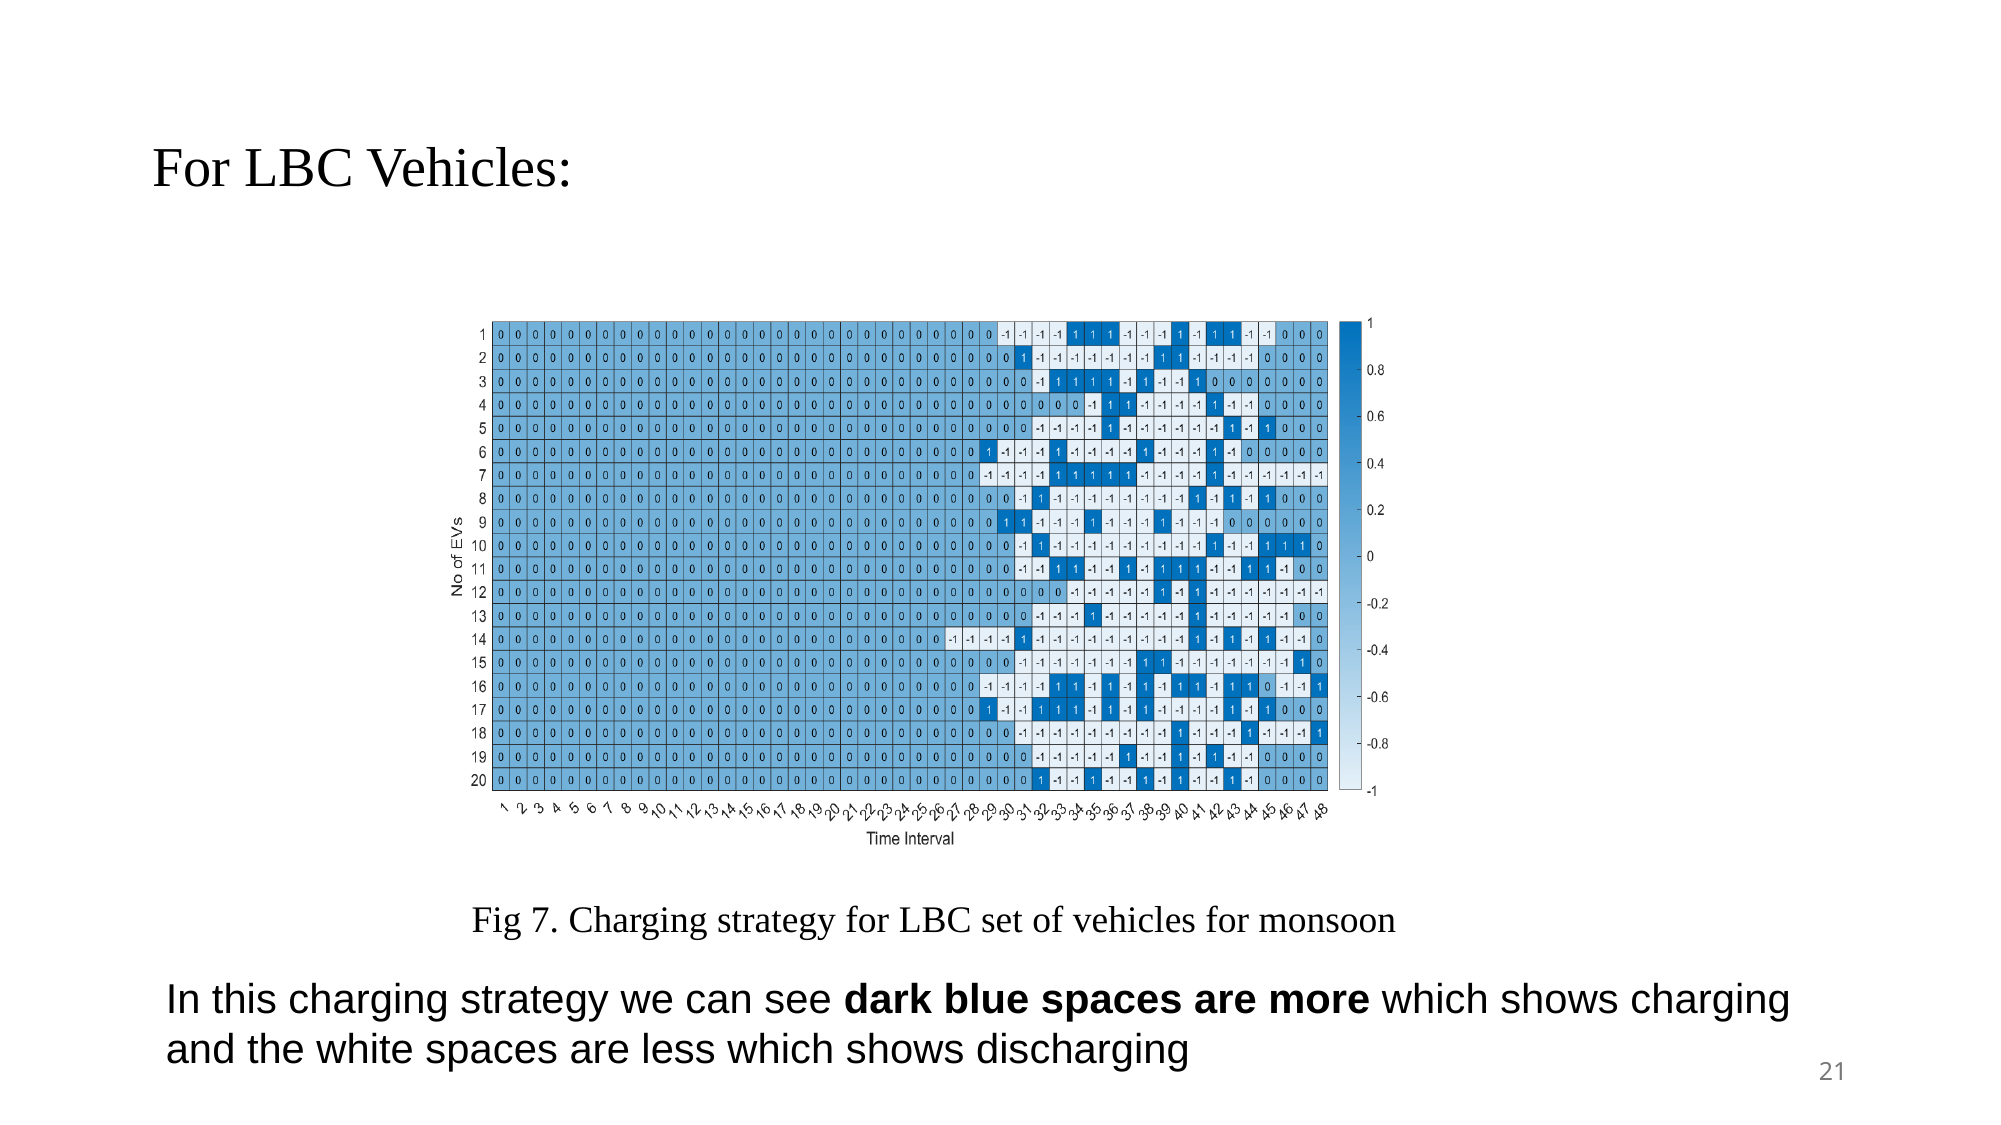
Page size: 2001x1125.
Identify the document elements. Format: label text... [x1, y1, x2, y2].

text_box Fig 7. Charging strategy for LBC set of vehicles for monsoon [401, 886, 1468, 947]
slide_number 21 [1412, 1042, 1863, 1103]
title For LBC Vehicles: [137, 59, 1863, 278]
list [345, 276, 1469, 873]
text_box In this charging strategy we can see dark blue spaces are more which shows charging and the white spaces are less which shows discharging [150, 964, 1851, 1080]
